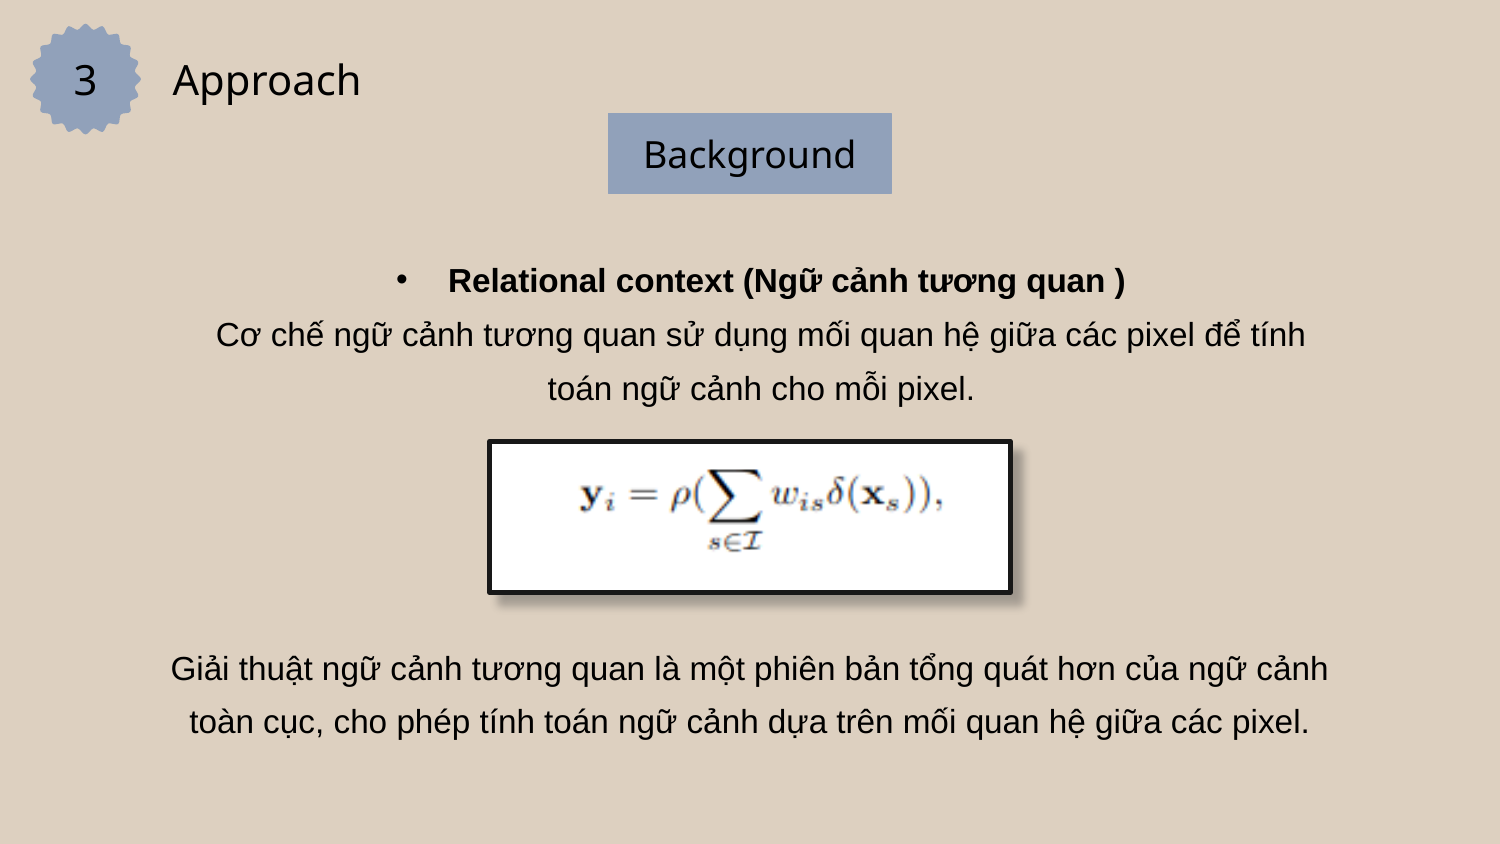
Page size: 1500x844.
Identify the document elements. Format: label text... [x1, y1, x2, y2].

text_box Background [608, 113, 892, 194]
text_box Relational context (Ngữ cảnh tương quan ) Cơ chế ngữ cảnh tương quan sử dụng mối quan hệ giữa các pixel để tính toán ngữ cảnh cho mỗi pixel. [159, 237, 1341, 409]
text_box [29, 23, 413, 135]
picture [491, 443, 1009, 591]
text_box Giải thuật ngữ cảnh tương quan là một phiên bản tổng quát hơn của ngữ cảnh toàn cục, cho phép tính toán ngữ cảnh dựa trên mối quan hệ giữa các pixel. [149, 625, 1352, 749]
